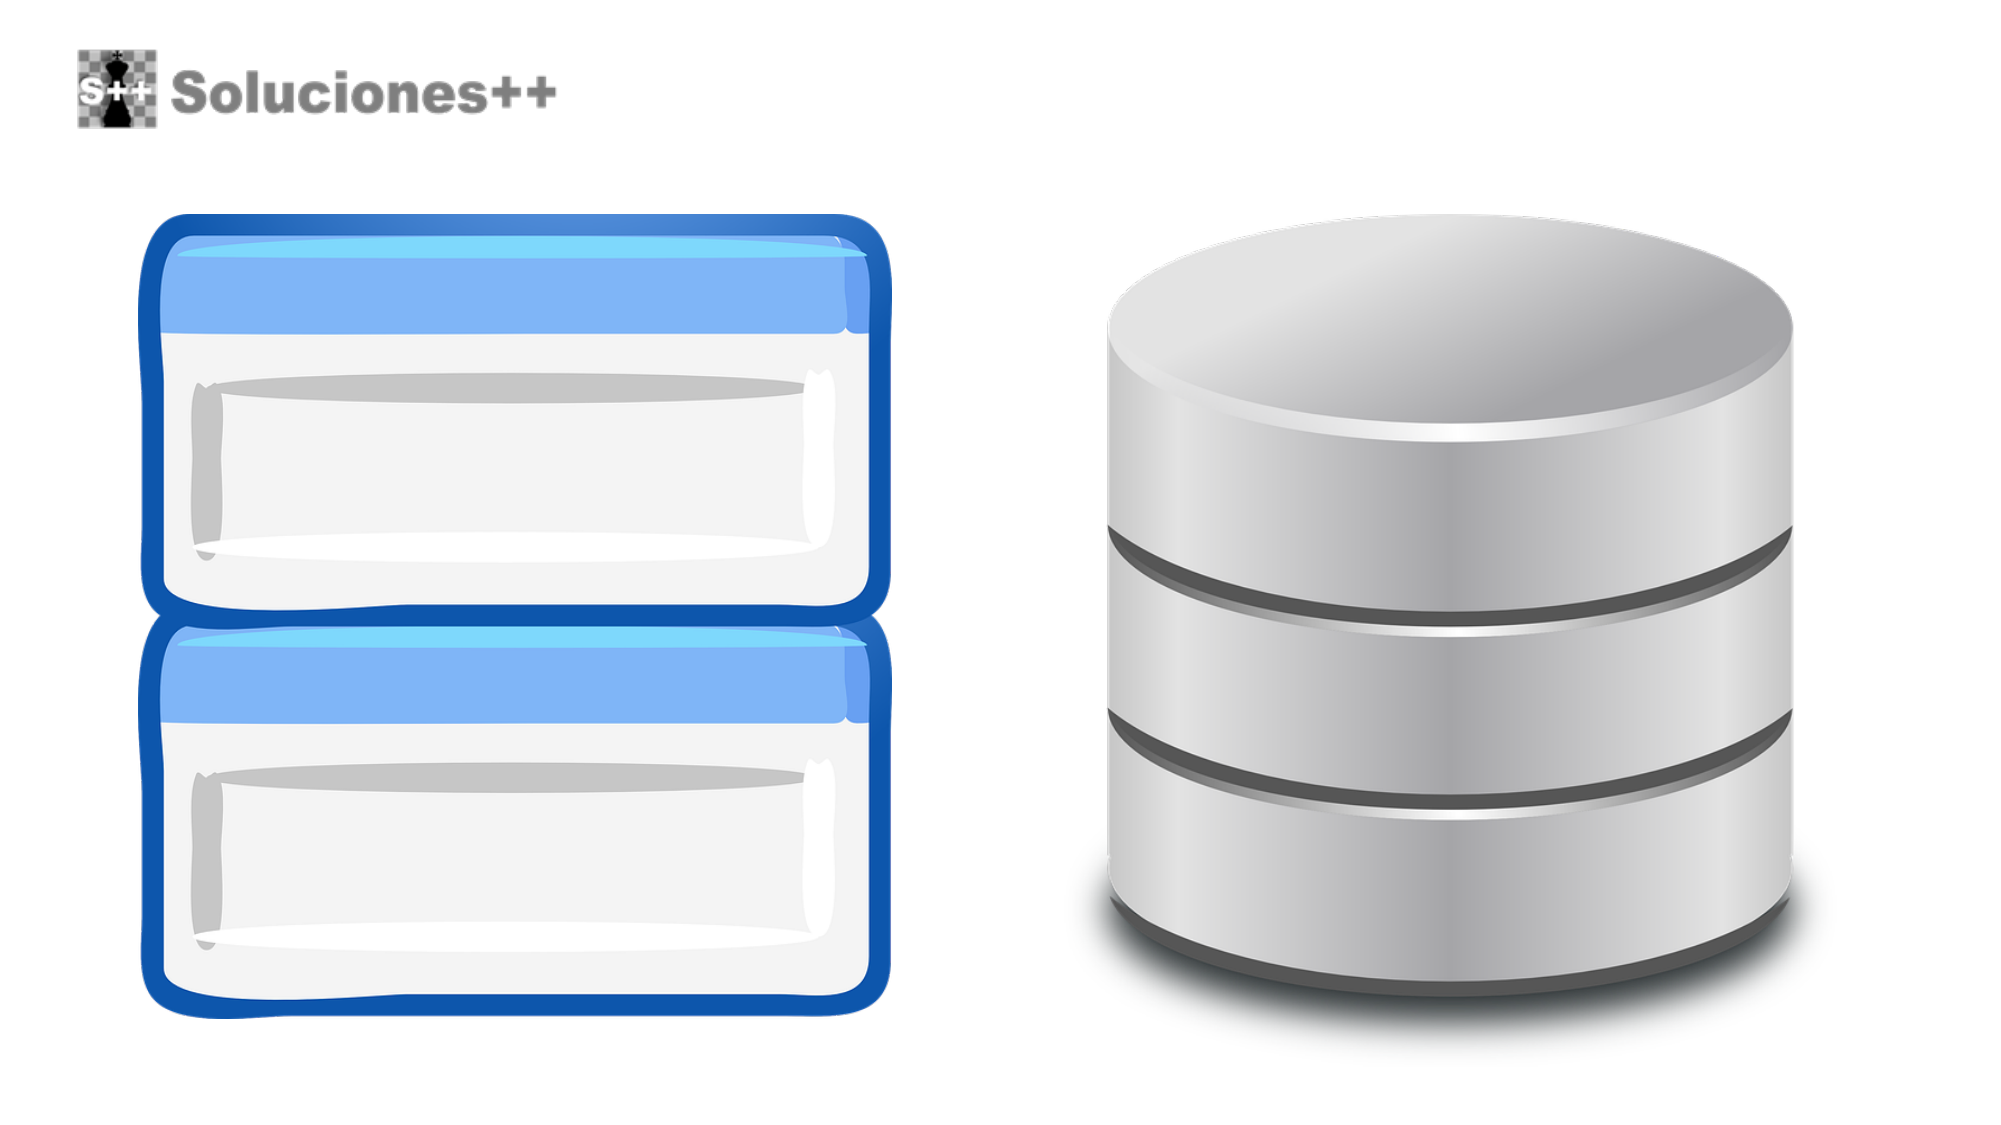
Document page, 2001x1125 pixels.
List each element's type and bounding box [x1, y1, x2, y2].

picture [138, 214, 892, 1019]
picture [1064, 214, 1837, 1067]
picture [73, 44, 565, 133]
